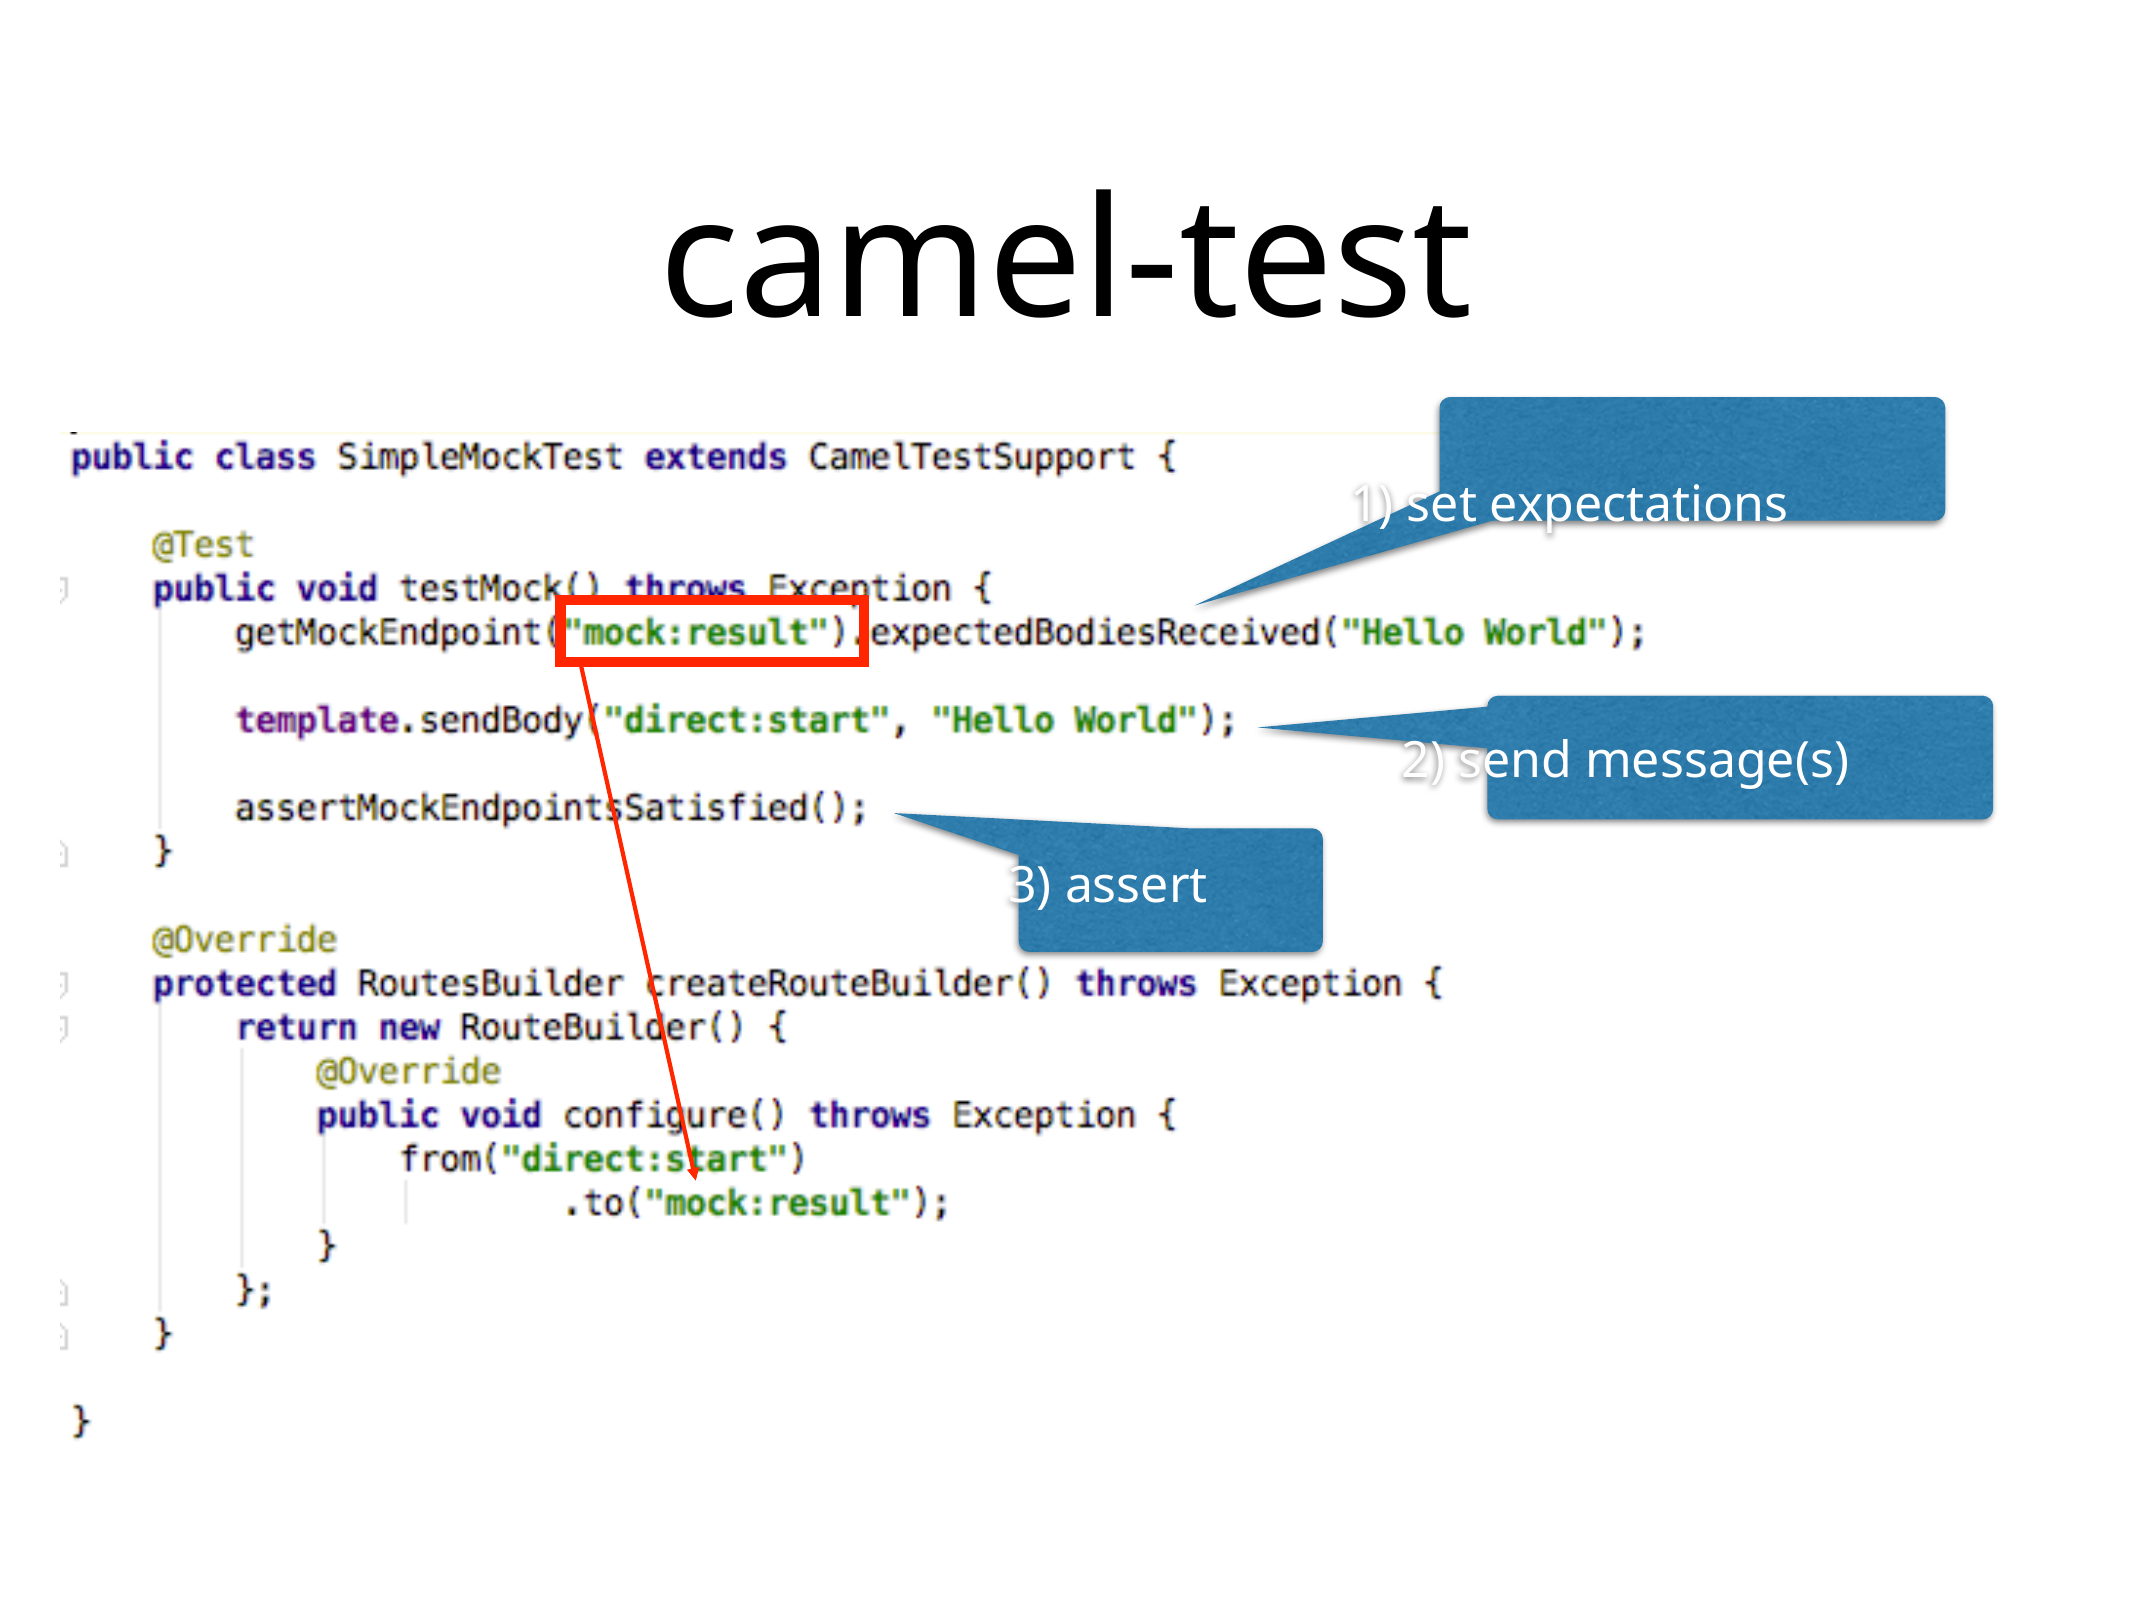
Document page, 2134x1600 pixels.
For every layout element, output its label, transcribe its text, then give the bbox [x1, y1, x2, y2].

text_box 1) set expectations [1439, 397, 1946, 521]
text_box 2) send message(s) [1667, 695, 1994, 820]
picture [60, 431, 1661, 1456]
title camel-test [155, 72, 1978, 428]
